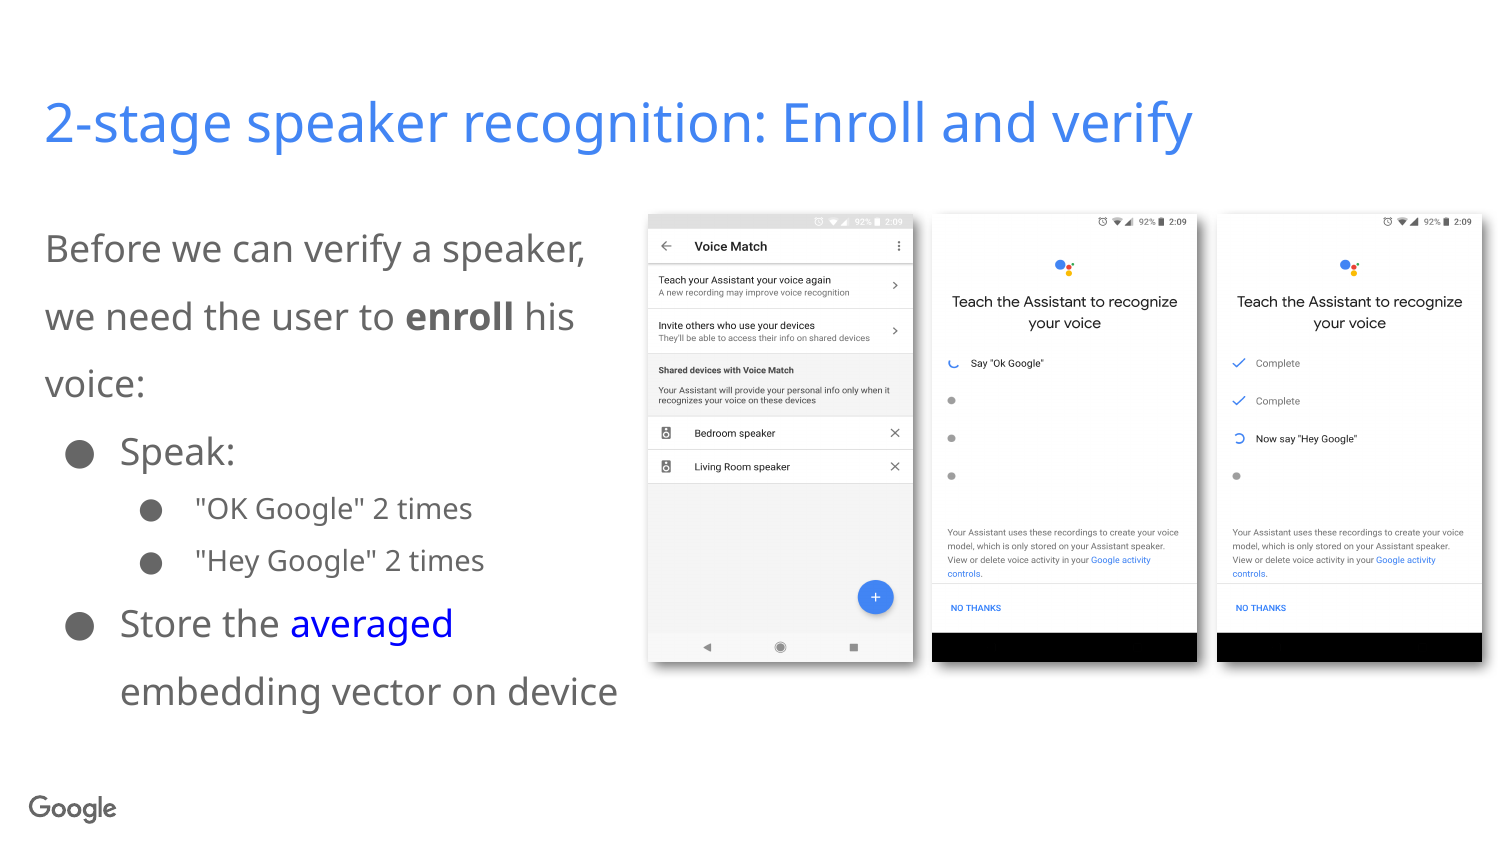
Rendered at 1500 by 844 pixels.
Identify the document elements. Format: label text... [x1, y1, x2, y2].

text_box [647, 214, 1482, 662]
title 2-stage speaker recognition: Enroll and verify [29, 73, 1471, 168]
list Before we can verify a speaker, we need the user to enroll his voice: Speak: "OK Google" 2 times "Hey Google" 2 times Store the averaged embedding vector on device [29, 187, 649, 748]
